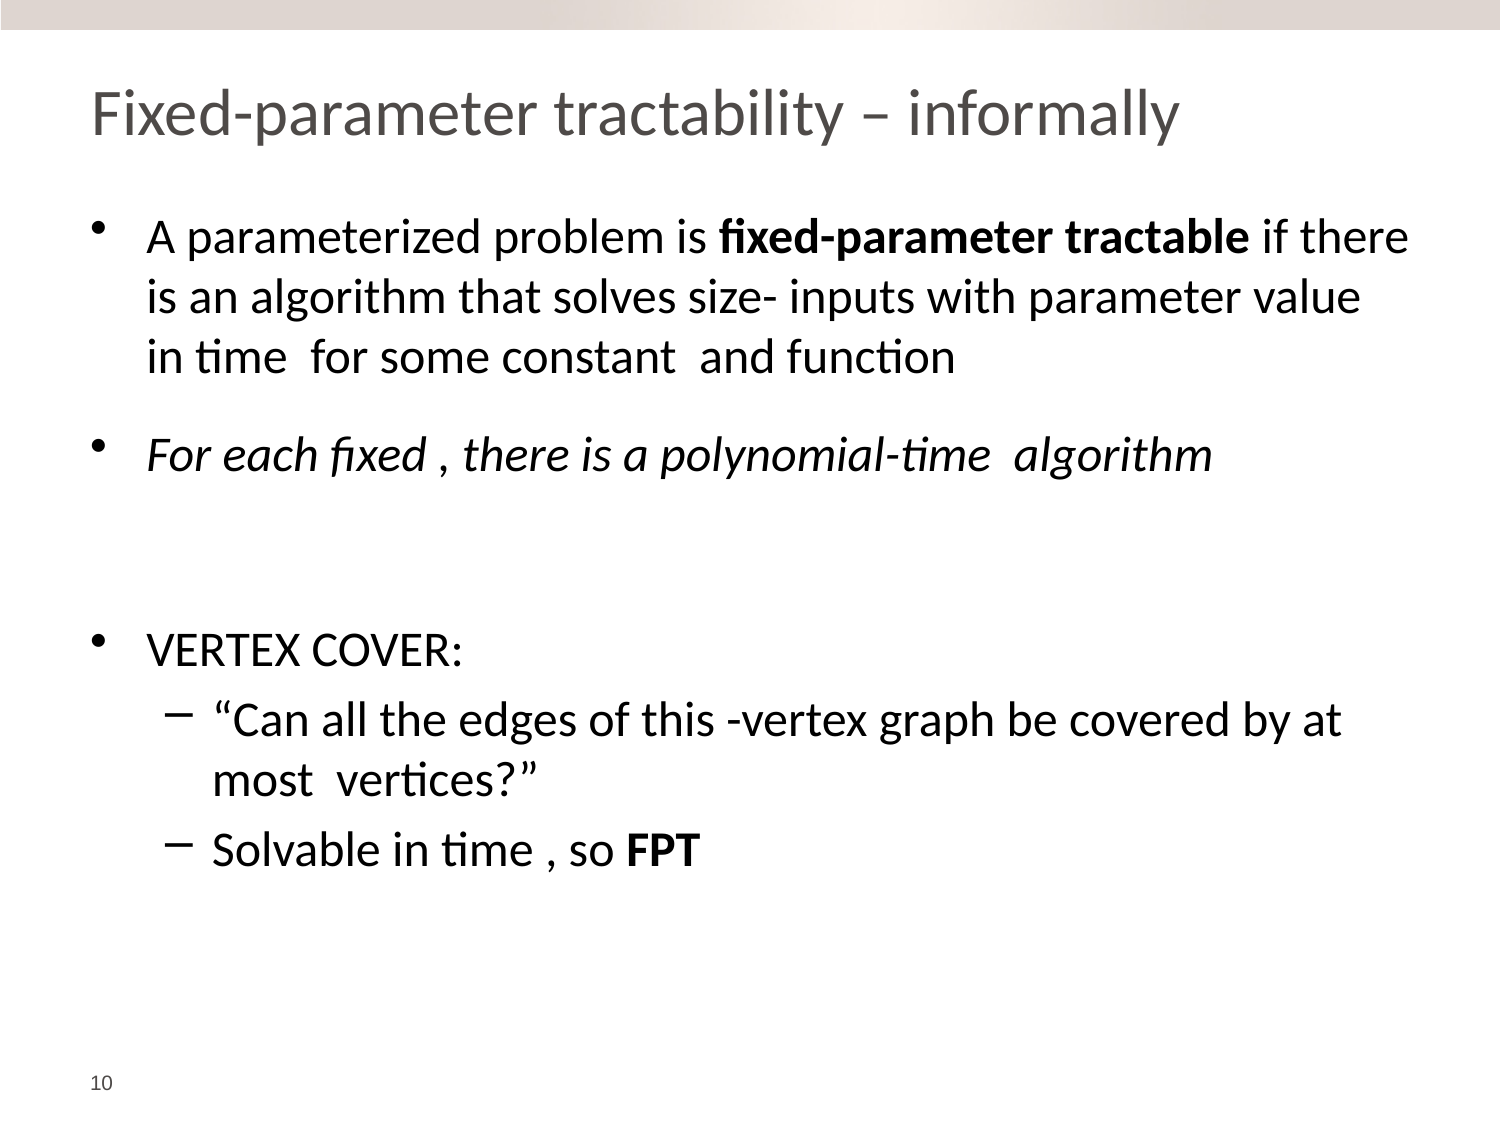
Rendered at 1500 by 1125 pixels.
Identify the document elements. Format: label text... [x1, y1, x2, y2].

title Fixed-parameter tractability – informally [76, 57, 1427, 161]
picture [0, 0, 1500, 30]
slide_number 10 [75, 1069, 396, 1115]
